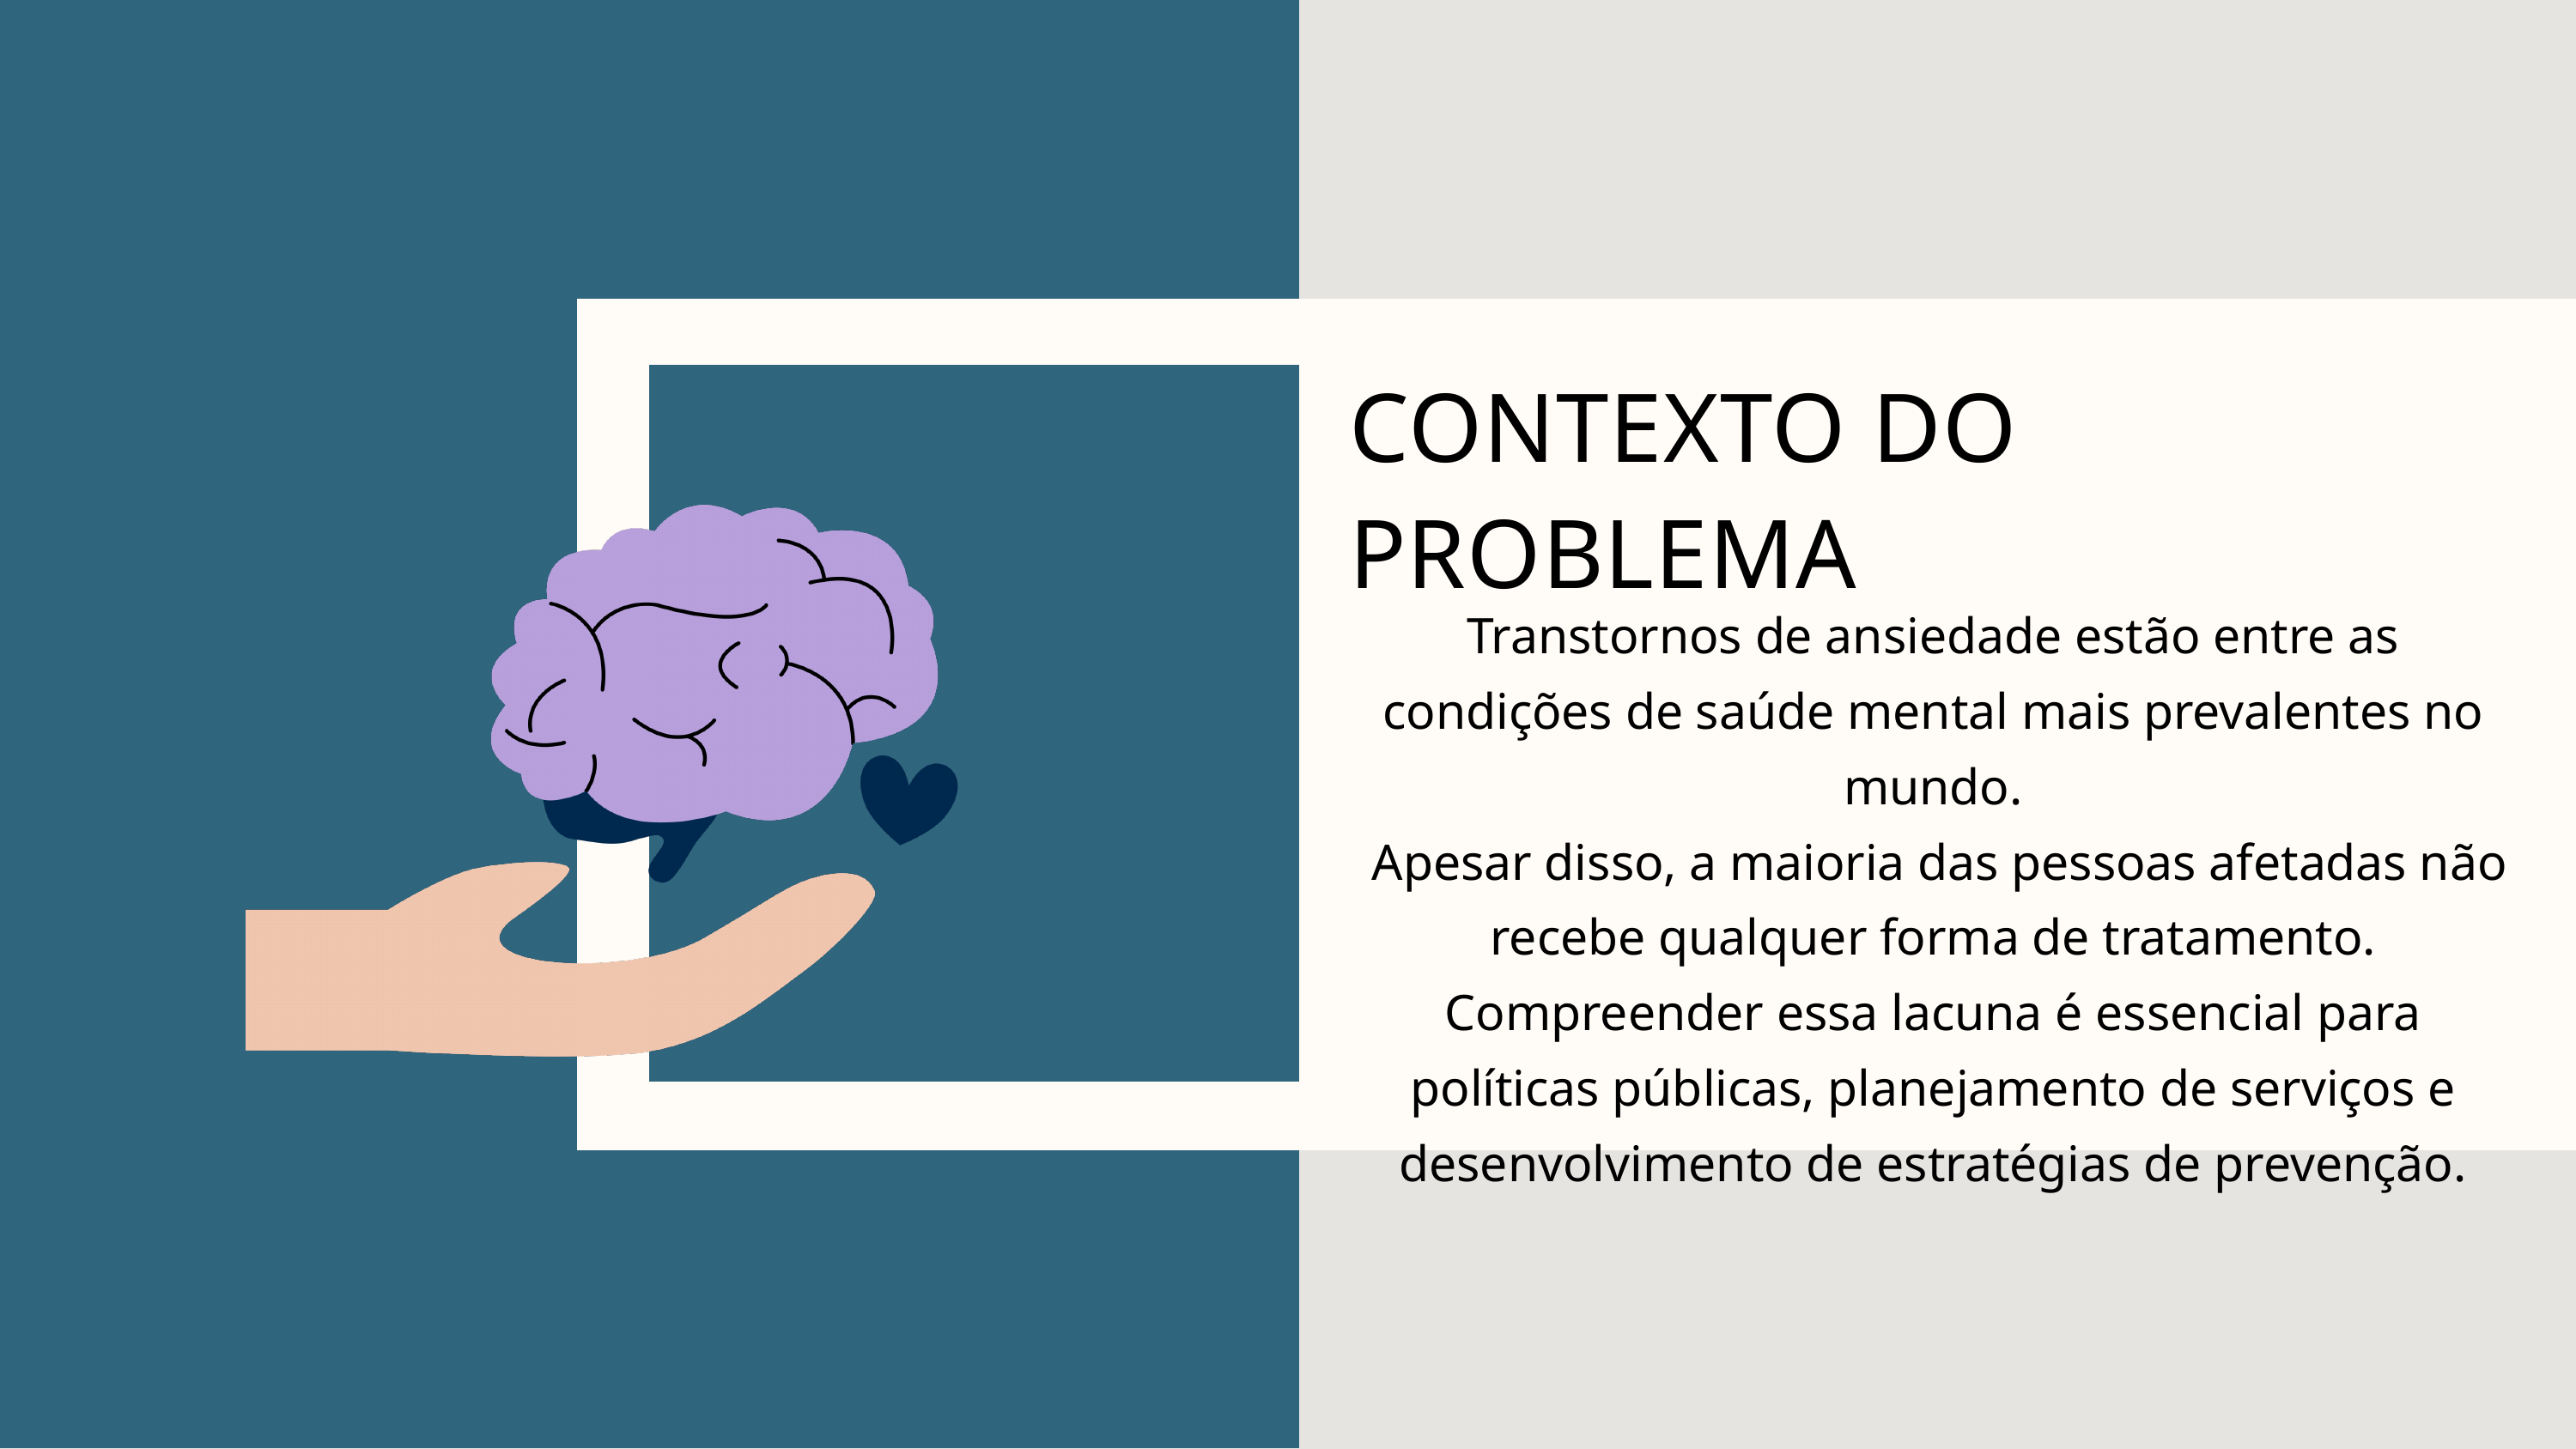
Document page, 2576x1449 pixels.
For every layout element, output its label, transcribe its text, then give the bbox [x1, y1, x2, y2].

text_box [649, 364, 1300, 1082]
text_box Transtornos de ansiedade estão entre as condições de saúde mental mais prevalentes no mundo. Apesar disso, a maioria das pessoas afetadas não recebe qualquer forma de tratamento. Compreender essa lacuna é essencial para políticas públicas, planejamento de serviços e desenvolvimento de estratégias de prevenção. [1349, 1160, 2518, 1191]
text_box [0, 0, 1300, 1449]
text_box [577, 298, 2576, 1151]
